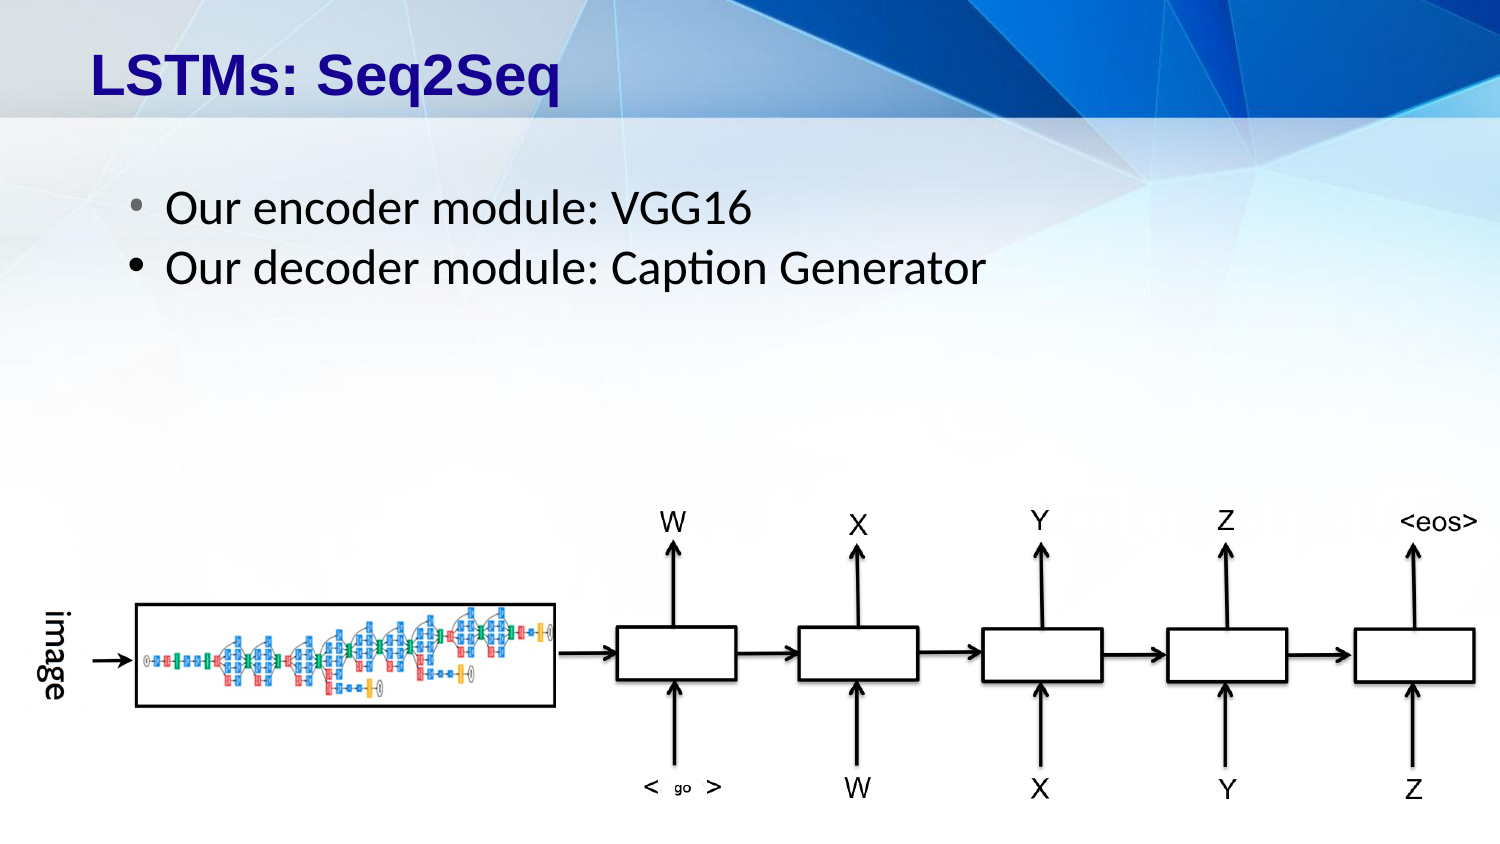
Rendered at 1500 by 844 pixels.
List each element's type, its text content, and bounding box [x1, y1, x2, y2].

title LSTMs: Seq2Seq [75, 21, 1425, 122]
list Our encoder module: VGG16 Our decoder module: Caption Generator [75, 159, 1425, 754]
picture [0, 0, 1500, 844]
